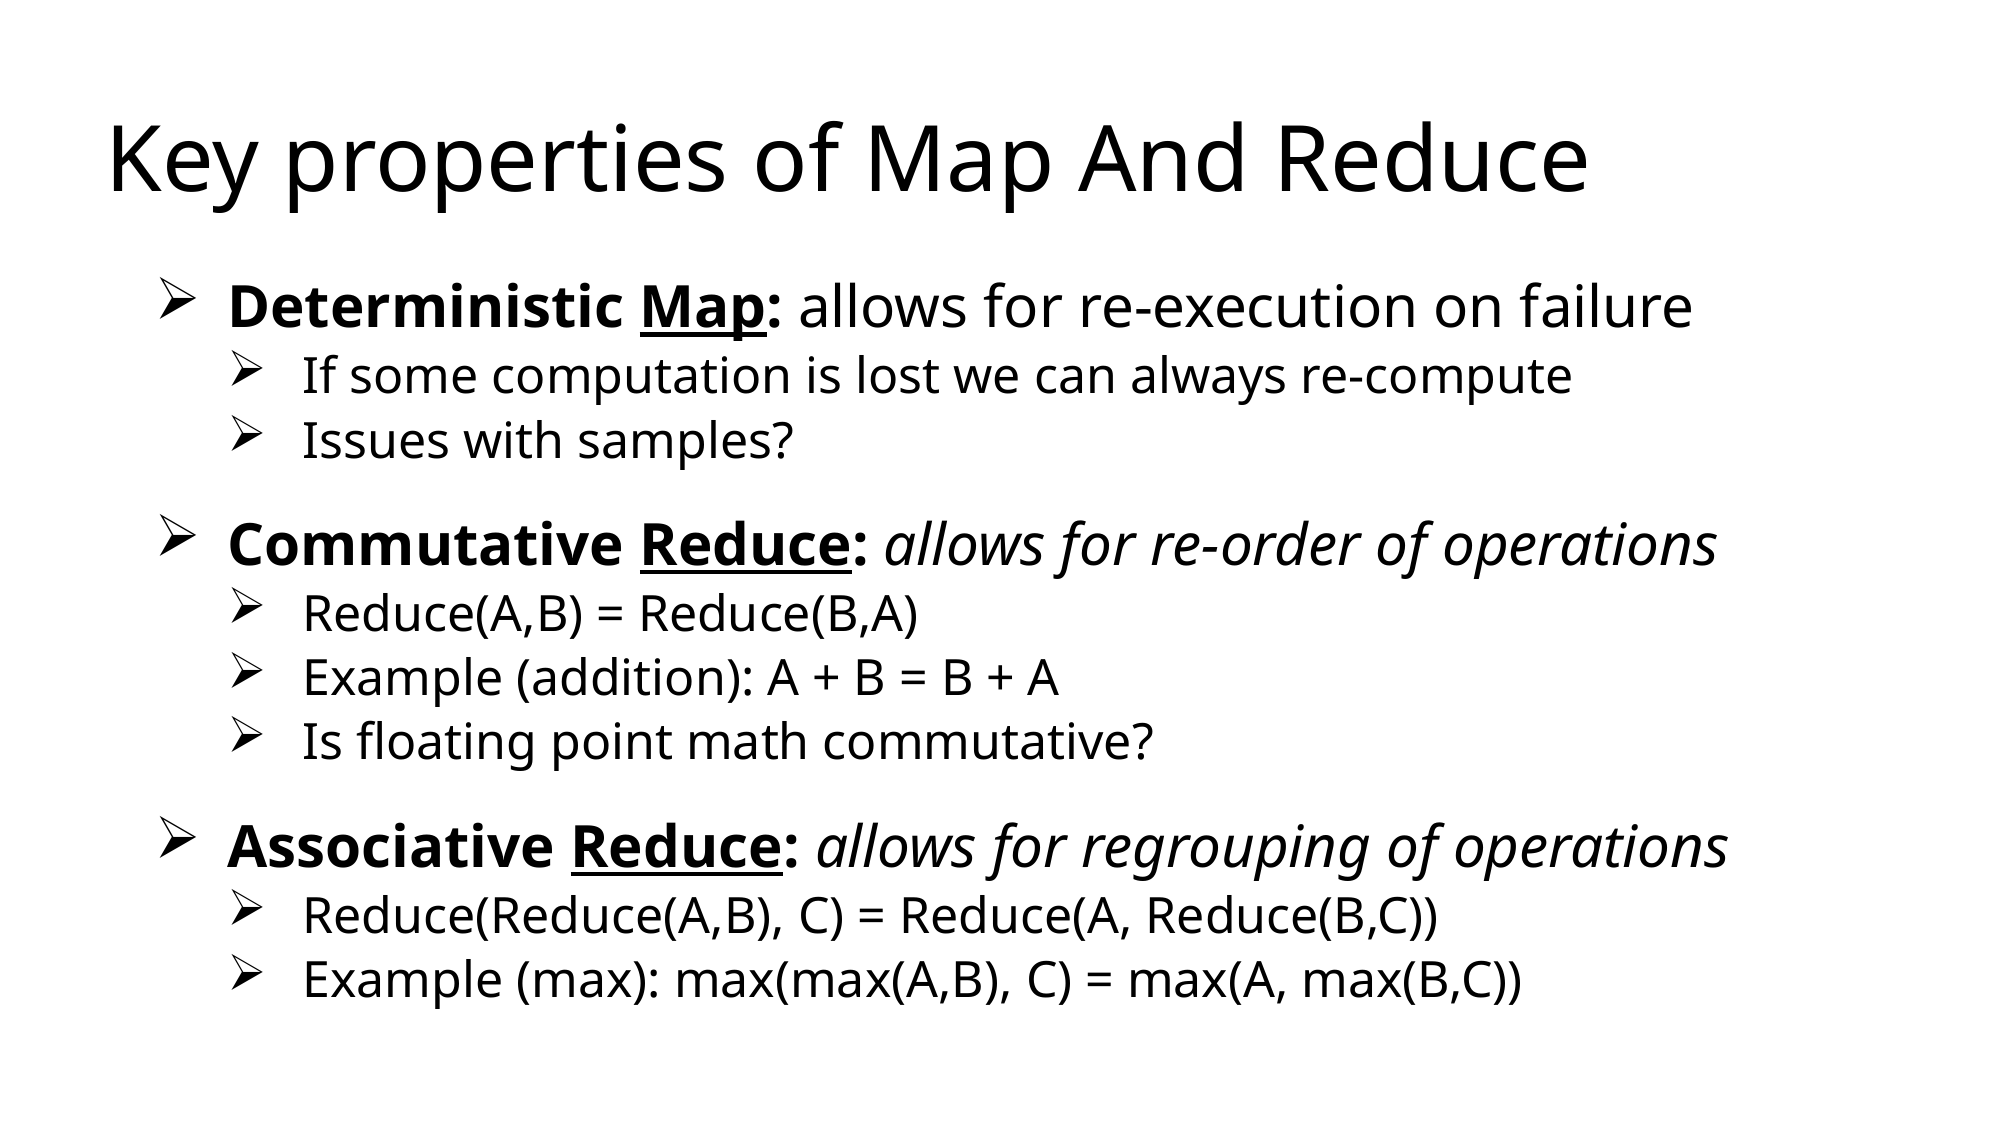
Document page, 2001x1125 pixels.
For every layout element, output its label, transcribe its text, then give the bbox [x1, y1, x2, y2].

list Deterministic Map: allows for re-execution on failure If some computation is lost we can always re-compute Issues with samples? Commutative Reduce: allows for re-order of operations Reduce(A,B) = Reduce(B,A) Example (addition): A + B = B + A Is floating point math commutative? Associative Reduce: allows for regrouping of operations Reduce(Reduce(A,B), C) = Reduce(A, Reduce(B,C)) Example (max): max(max(A,B), C) = max(A, max(B,C)) [137, 270, 1863, 1096]
title Key properties of Map And Reduce [90, 52, 1863, 271]
